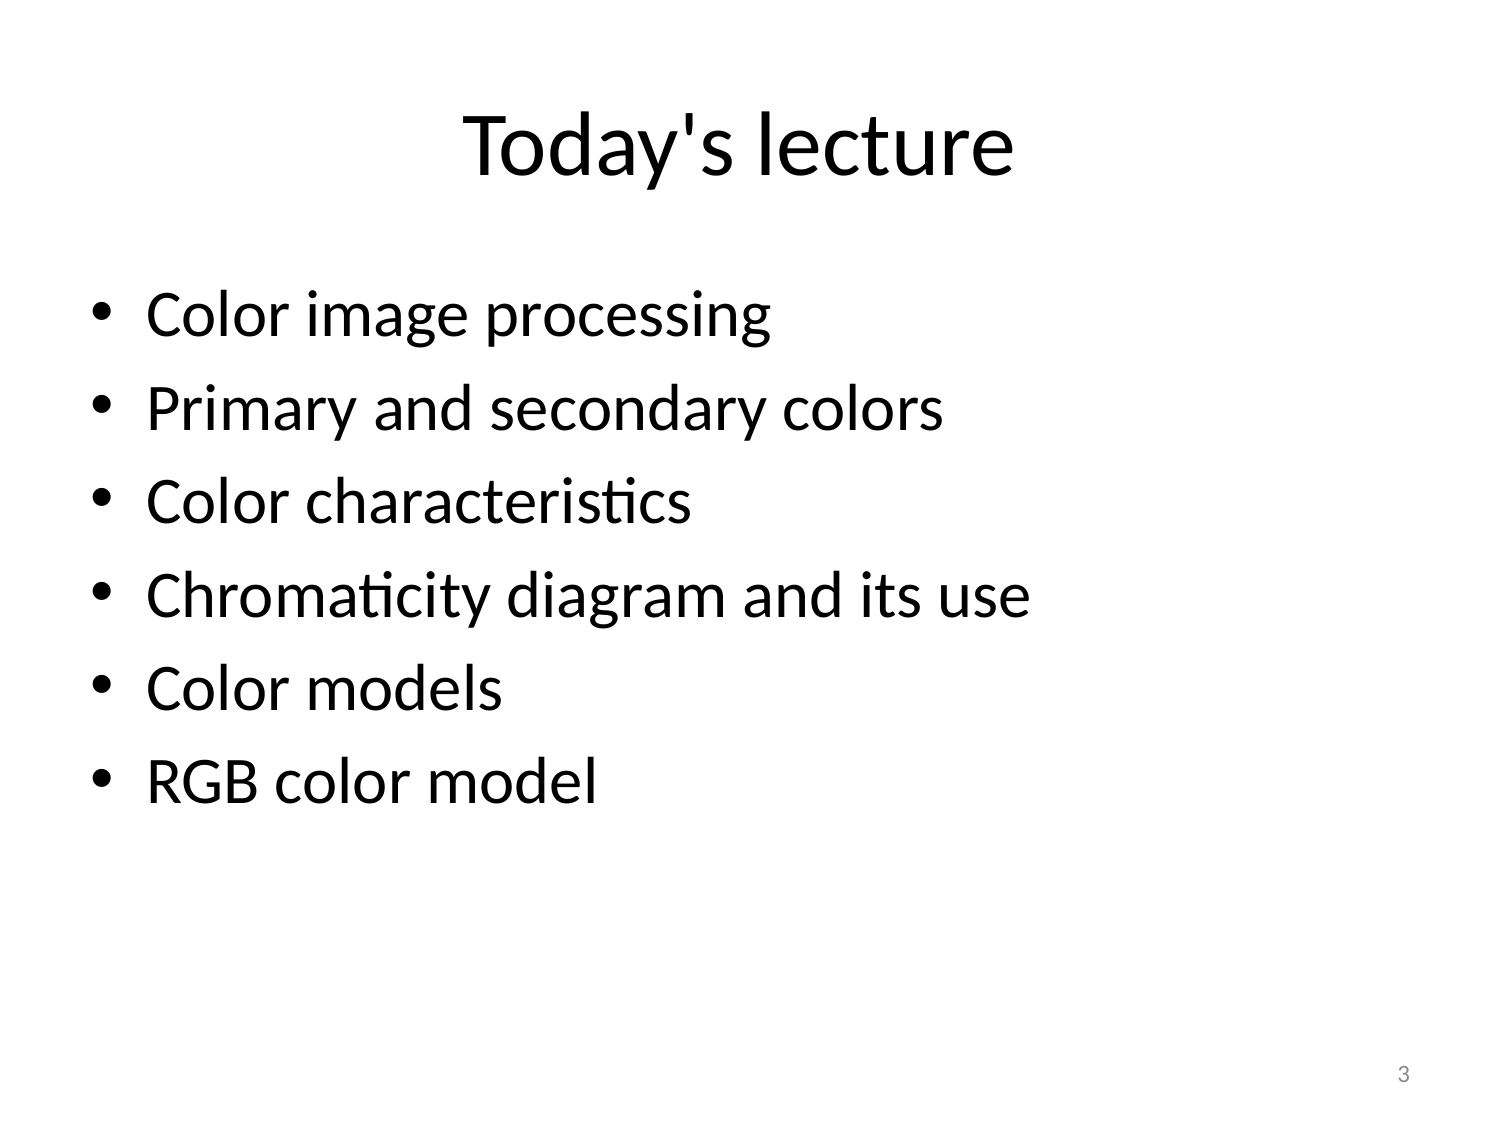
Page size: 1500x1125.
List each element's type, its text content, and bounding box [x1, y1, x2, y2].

slide_number 3 [1074, 1042, 1425, 1103]
list Color image processing Primary and secondary colors Color characteristics Chromaticity diagram and its use Color models RGB color model [75, 262, 1425, 1005]
title Today's lecture [75, 45, 1425, 233]
